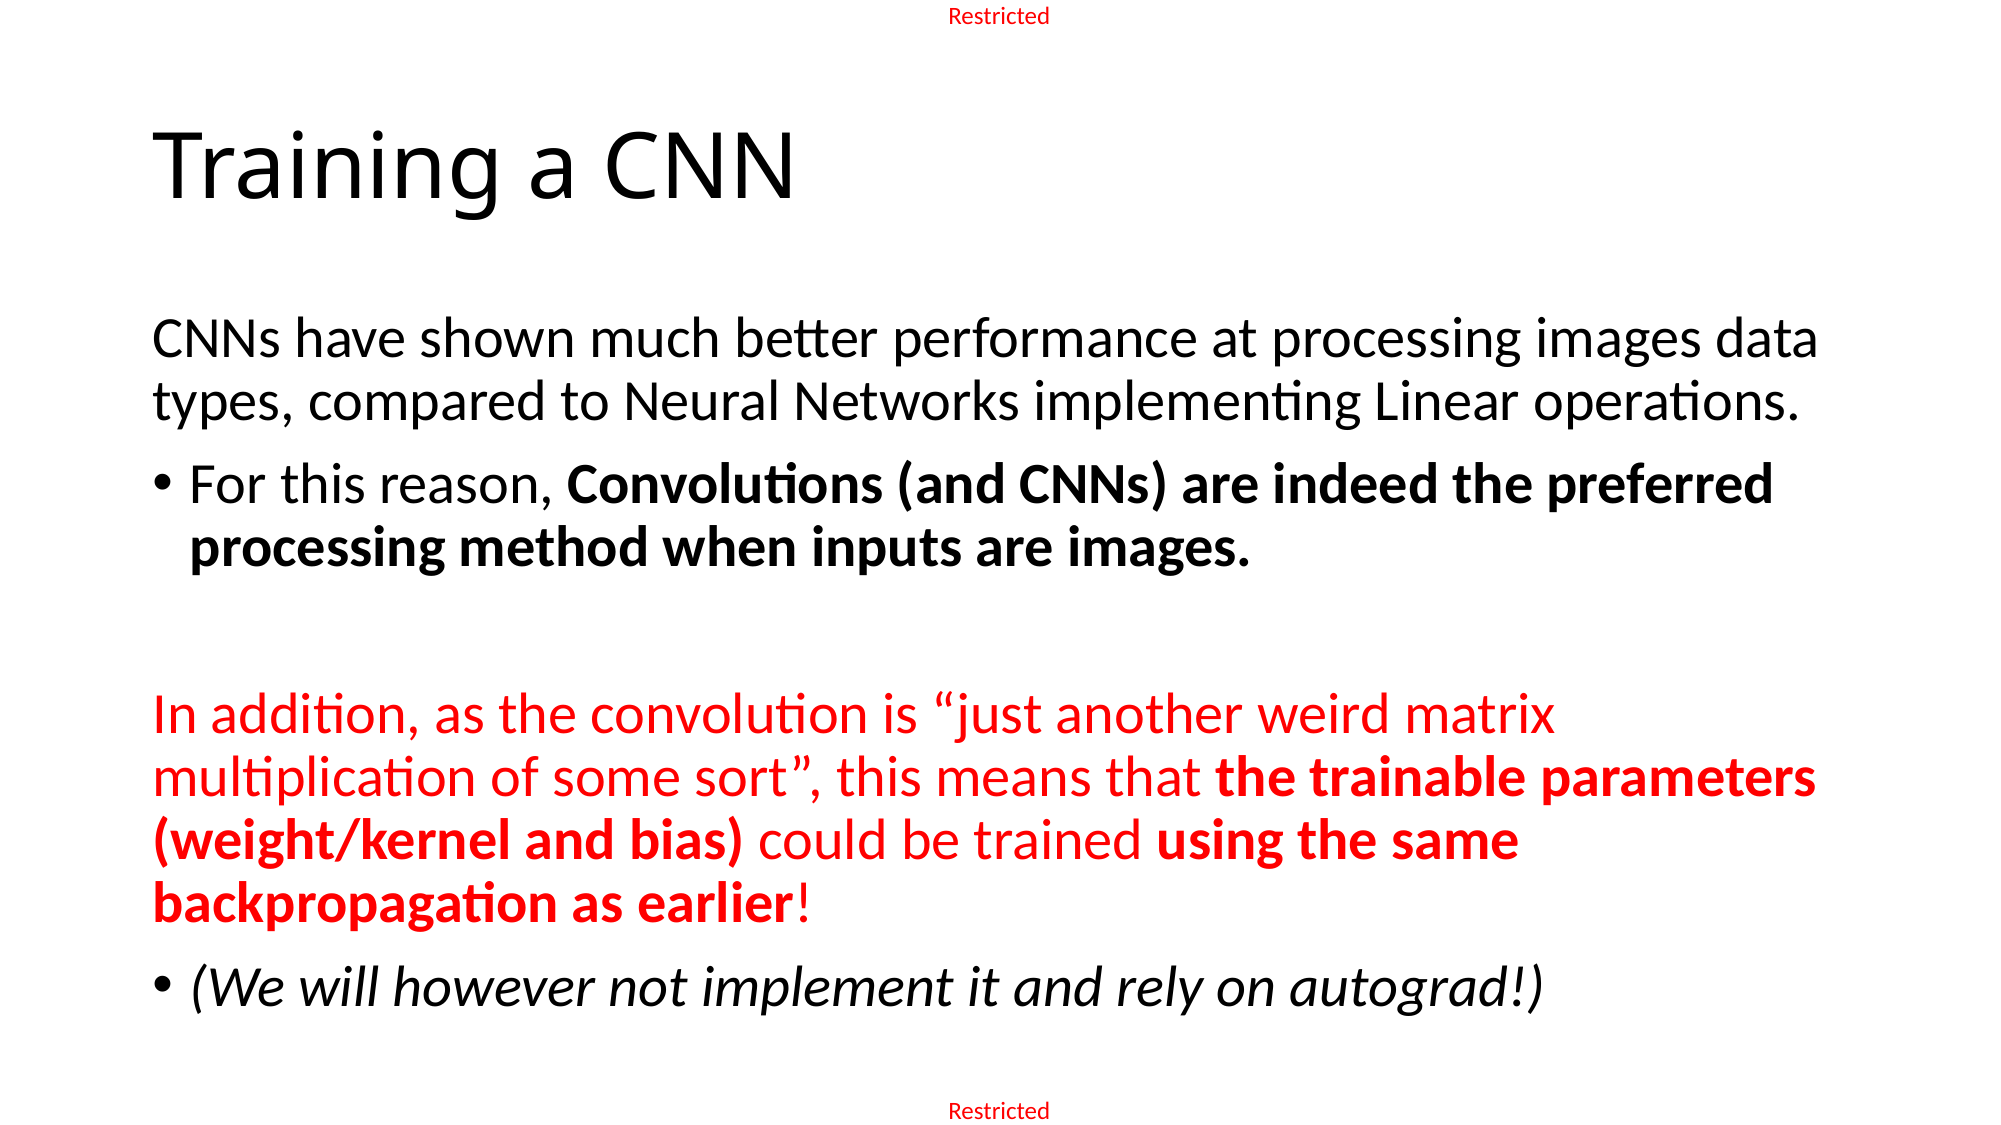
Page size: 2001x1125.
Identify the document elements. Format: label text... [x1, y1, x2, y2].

title Training a CNN [137, 59, 1863, 278]
list CNNs have shown much better performance at processing images data types, compared to Neural Networks implementing Linear operations. For this reason, Convolutions (and CNNs) are indeed the preferred processing method when inputs are images. In addition, as the convolution is “just another weird matrix multiplication of some sort”, this means that the trainable parameters (weight/kernel and bias) could be trained using the same backpropagation as earlier! (We will however not implement it and rely on autograd!) [137, 299, 1863, 1125]
